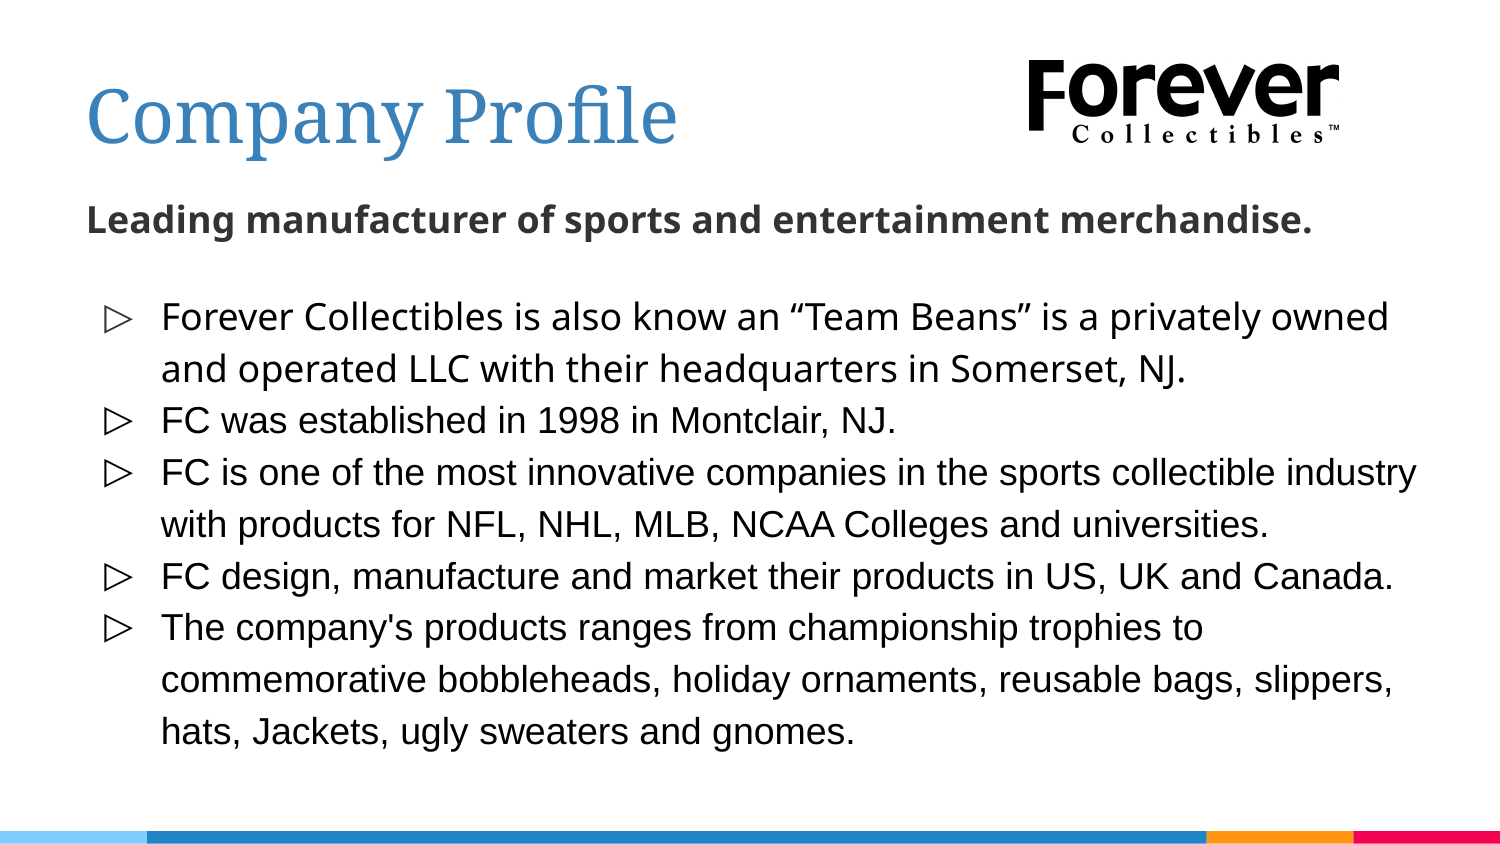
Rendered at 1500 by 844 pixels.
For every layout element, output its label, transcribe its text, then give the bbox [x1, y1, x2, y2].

title Company Profile [70, 5, 1162, 174]
list Leading manufacturer of sports and entertainment merchandise. Forever Collectibles is also know an “Team Beans” is a privately owned and operated LLC with their headquarters in Somerset, NJ. FC was established in 1998 in Montclair, NJ. FC is one of the most innovative companies in the sports collectible industry with products for NFL, NHL, MLB, NCAA Colleges and universities. FC design, manufacture and market their products in US, UK and Canada. The company's products ranges from championship trophies to commemorative bobbleheads, holiday ornaments, reusable bags, slippers, hats, Jackets, ugly sweaters and gnomes. [70, 181, 1467, 806]
picture [1029, 60, 1339, 143]
